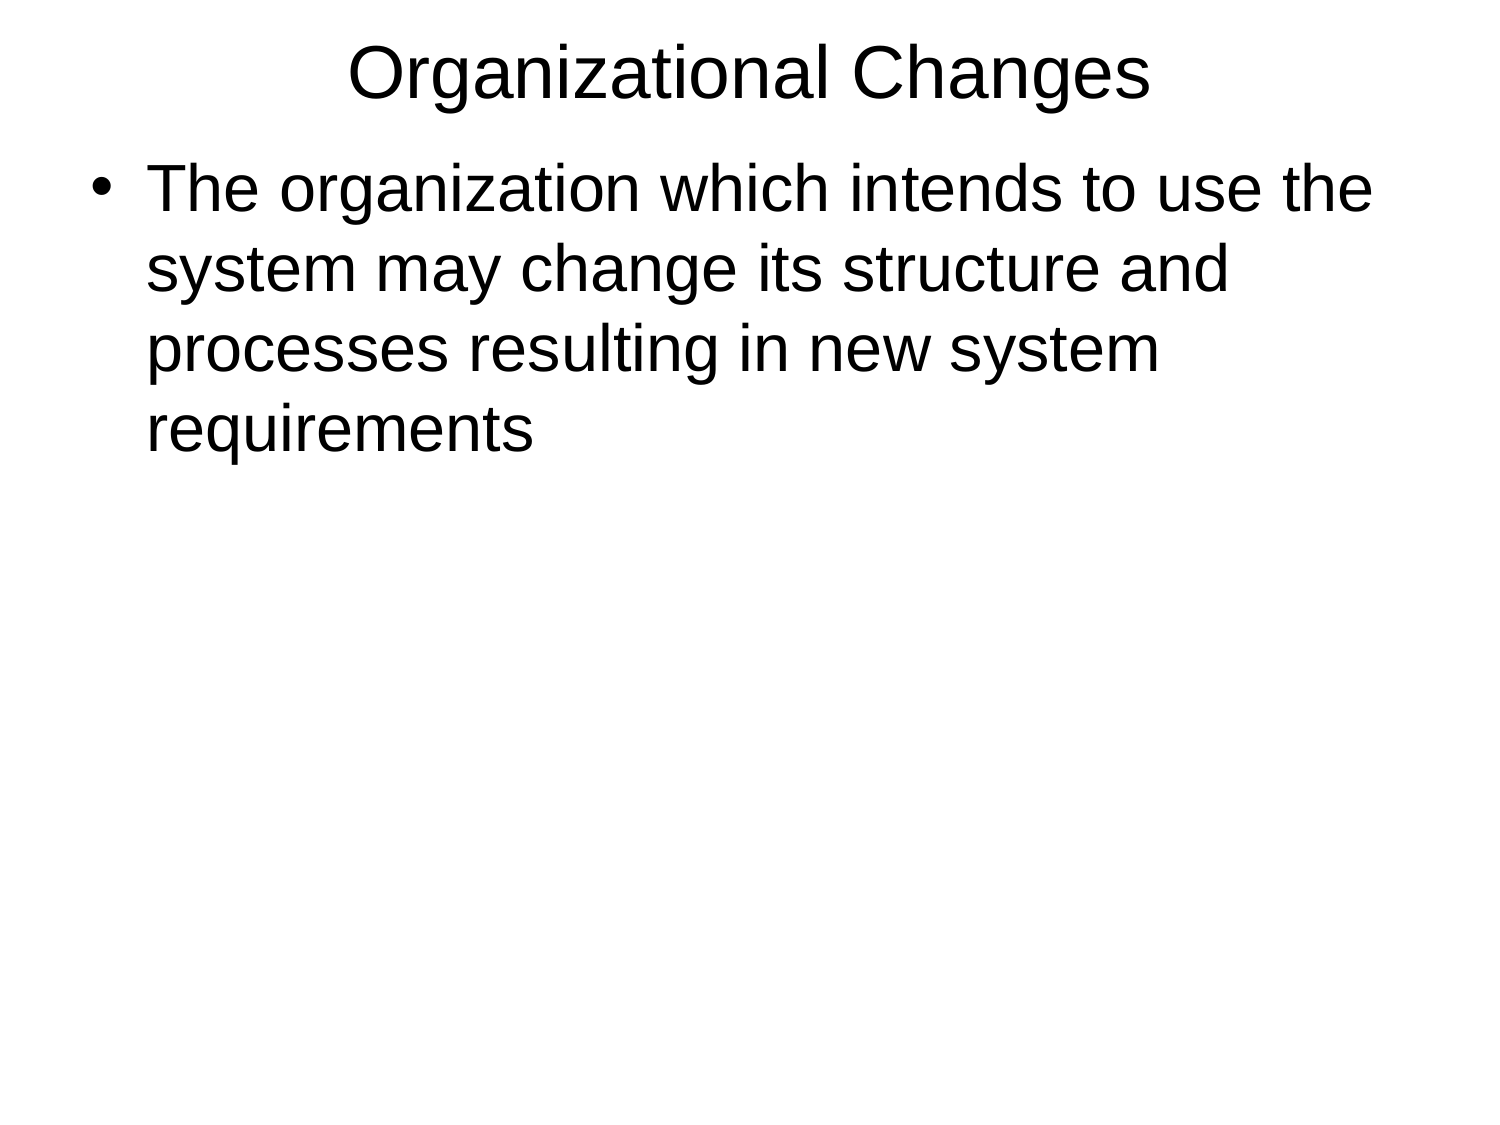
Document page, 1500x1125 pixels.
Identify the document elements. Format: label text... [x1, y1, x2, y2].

list The organization which intends to use the system may change its structure and processes resulting in new system requirements [75, 137, 1425, 1005]
title Organizational Changes [75, 0, 1425, 137]
